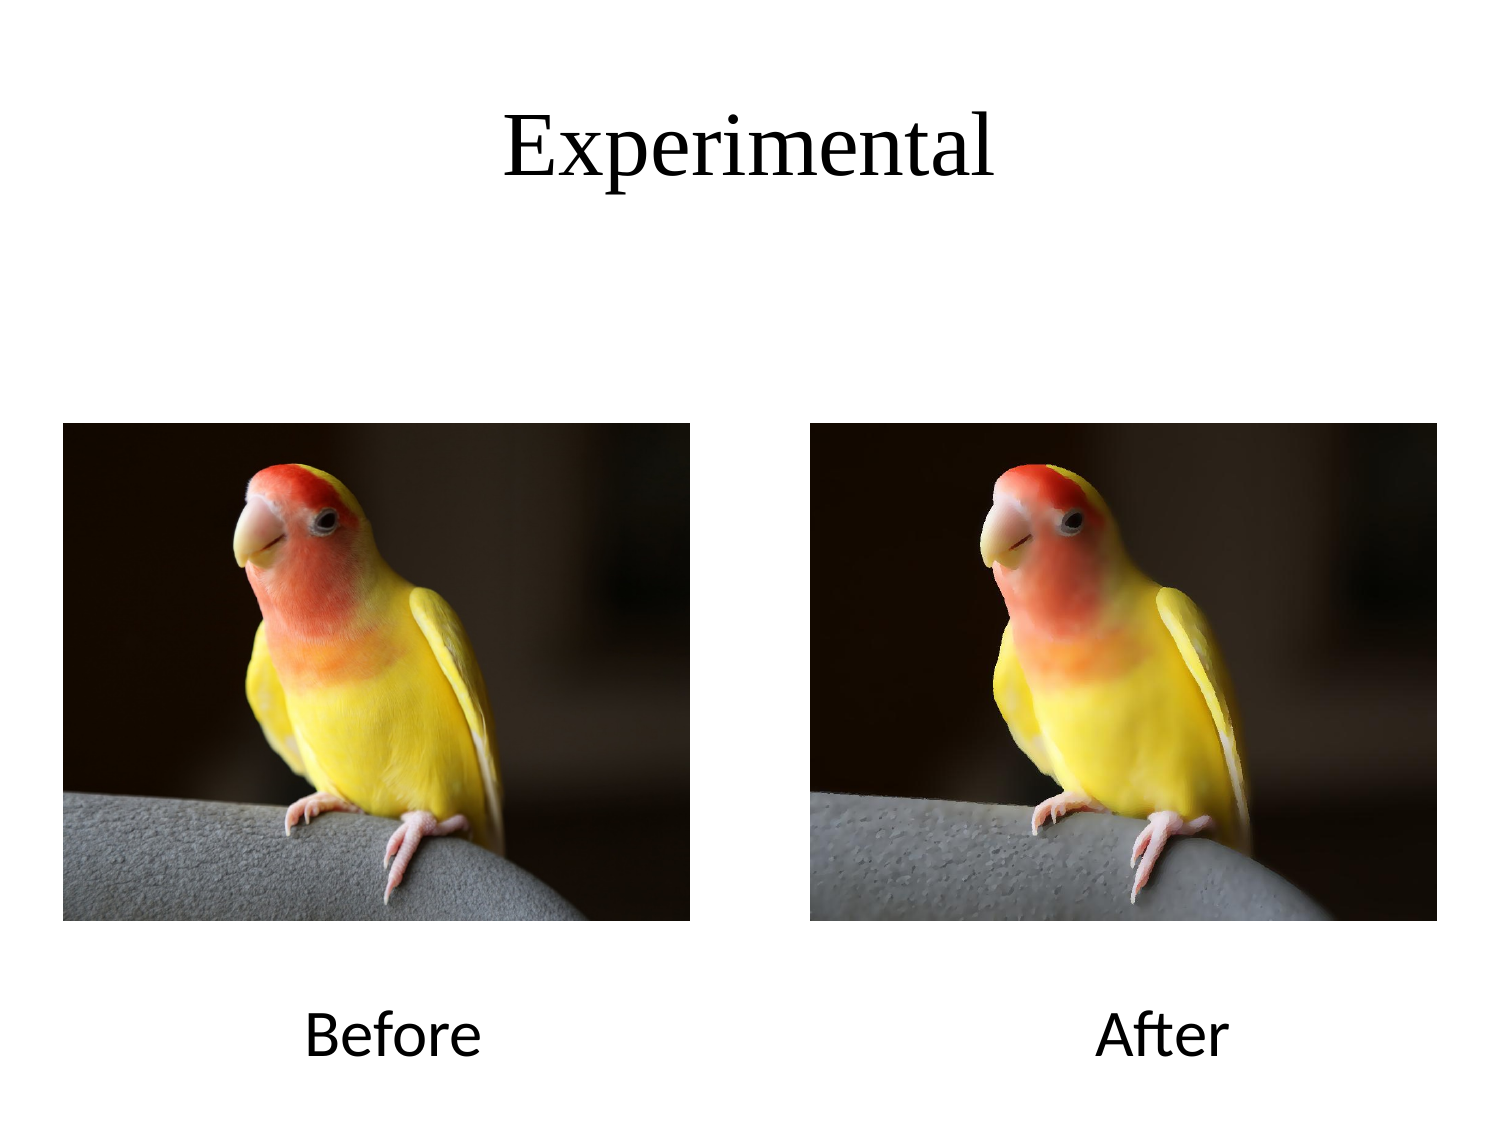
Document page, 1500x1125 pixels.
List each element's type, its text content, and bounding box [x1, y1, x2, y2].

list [63, 423, 690, 921]
text_box After [1080, 982, 1498, 1078]
picture [810, 423, 1437, 921]
text_box Before [289, 982, 660, 1078]
title Experimental [75, 45, 1425, 233]
